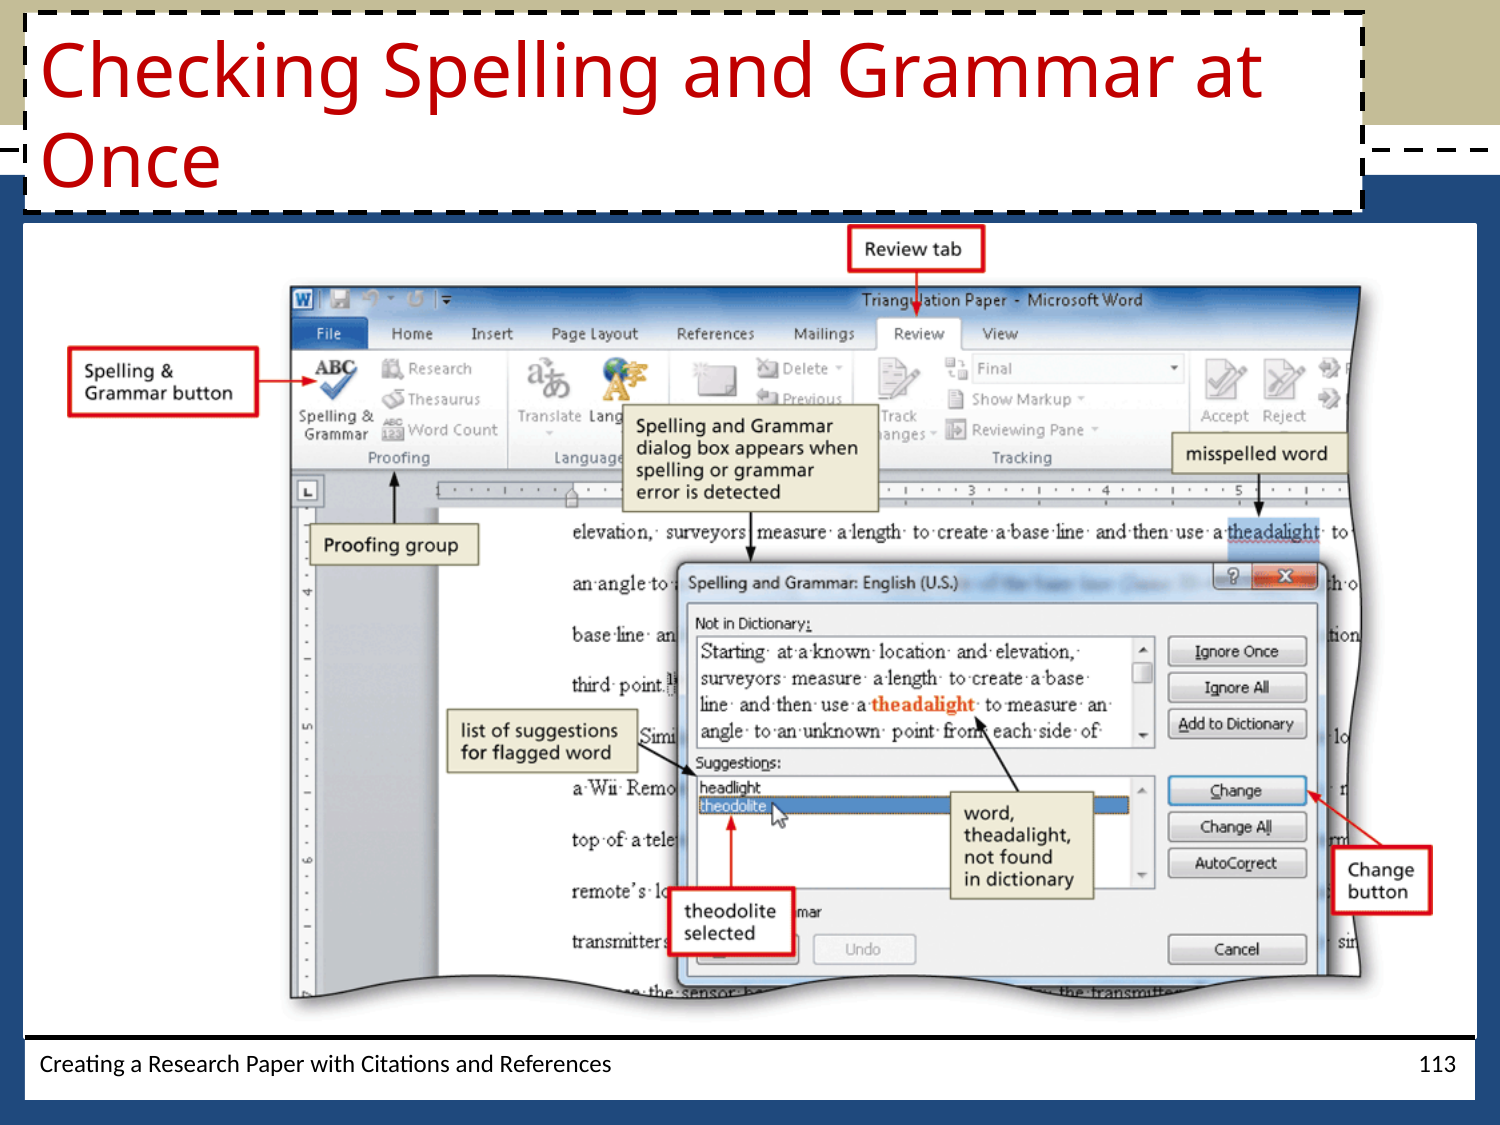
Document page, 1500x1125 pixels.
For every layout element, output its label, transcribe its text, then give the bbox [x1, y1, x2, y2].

title Checking Spelling and Grammar at Once [23, 10, 1365, 215]
footer Creating a Research Paper with Citations and References [24, 1040, 1400, 1100]
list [67, 224, 1433, 1024]
slide_number 113 [1400, 1040, 1475, 1100]
